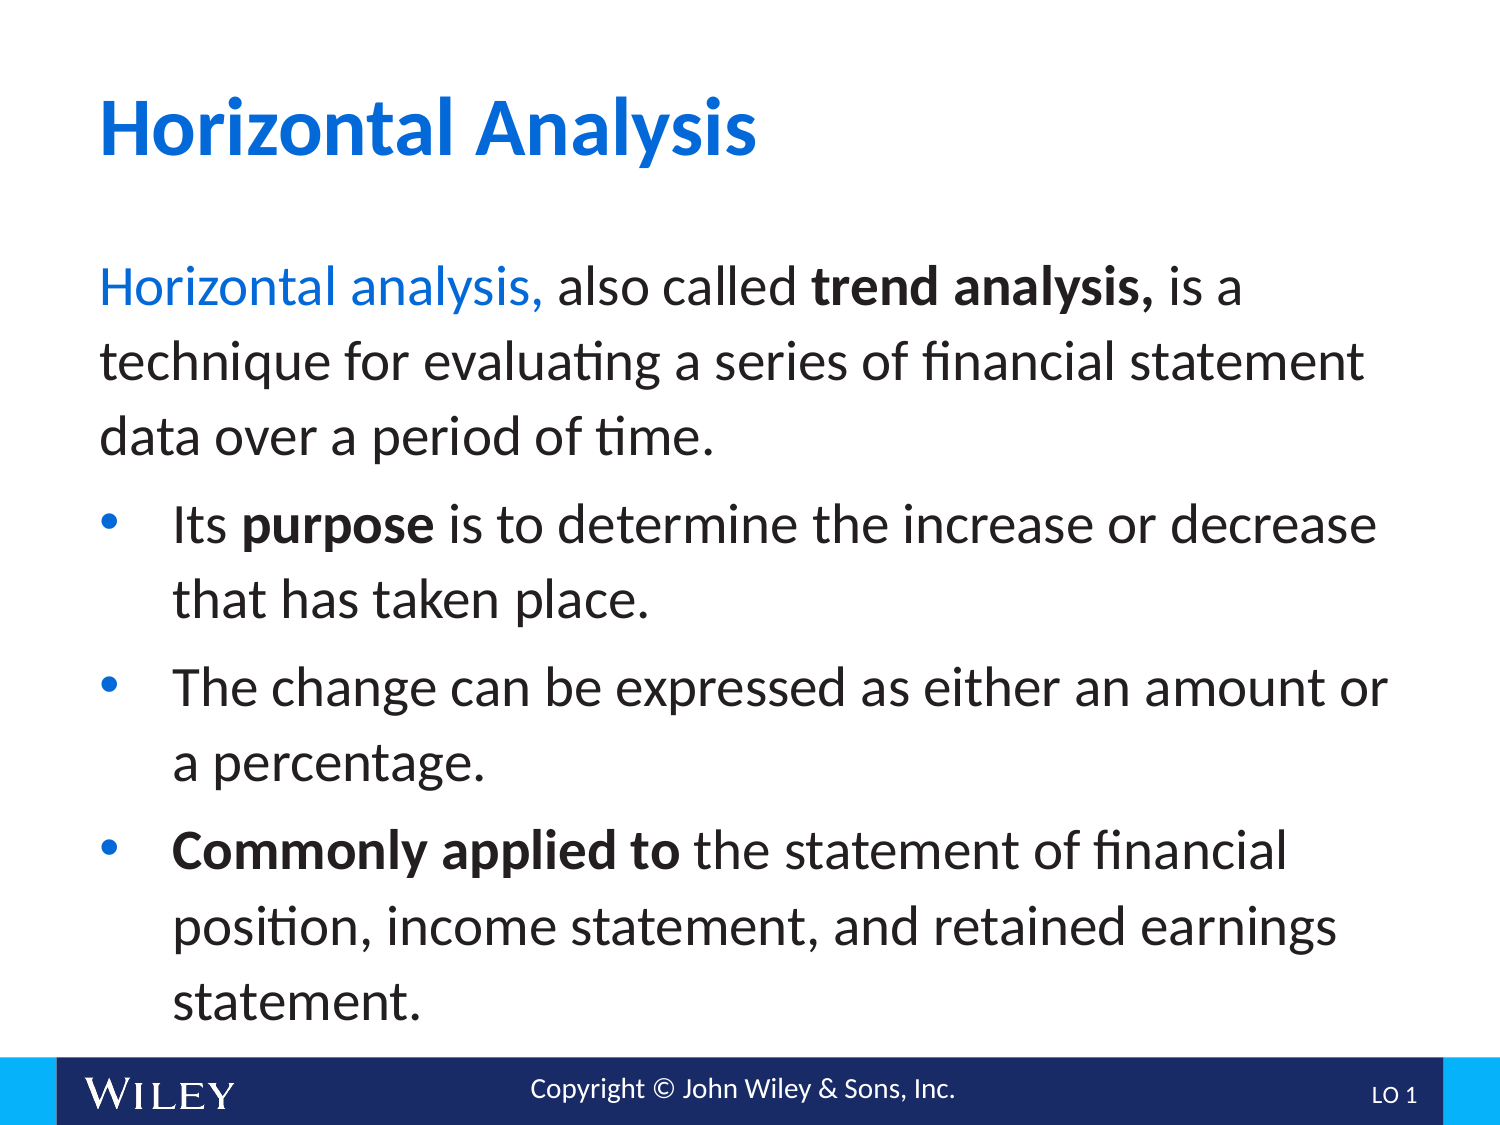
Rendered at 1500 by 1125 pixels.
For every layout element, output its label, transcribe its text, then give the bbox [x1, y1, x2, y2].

list Horizontal analysis, also called trend analysis, is a technique for evaluating a series of financial statement data over a period of time. Its purpose is to determine the increase or decrease that has taken place. The change can be expressed as either an amount or a percentage. Commonly applied to the statement of financial position, income statement, and retained earnings statement. [84, 233, 1416, 1048]
title Horizontal Analysis [84, 75, 1416, 215]
list L O 1 [1309, 1065, 1433, 1125]
